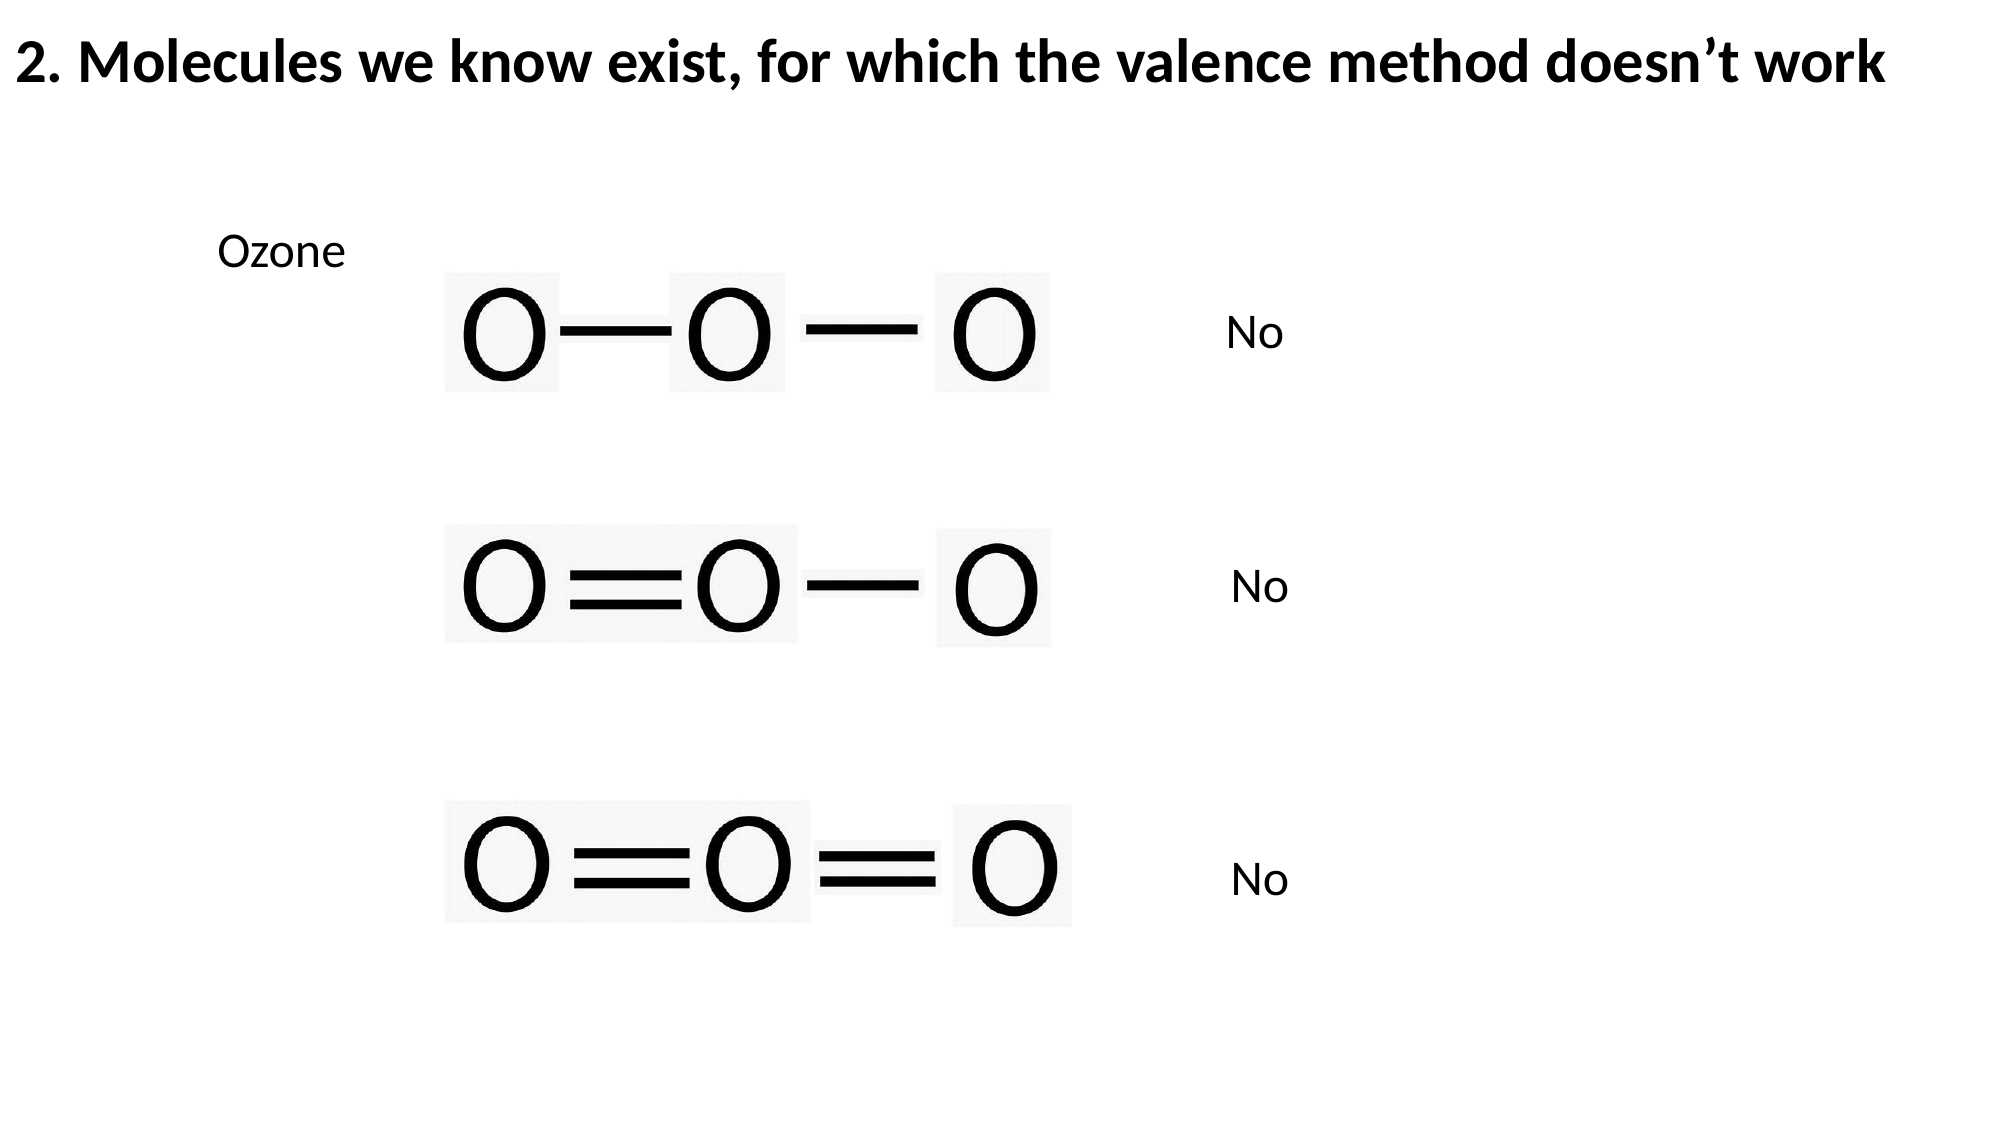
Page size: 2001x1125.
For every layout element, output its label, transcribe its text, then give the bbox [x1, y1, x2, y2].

text_box No [1210, 290, 1659, 366]
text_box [443, 799, 1073, 928]
text_box No [1215, 837, 1664, 913]
text_box No [1215, 544, 1664, 620]
text_box Ozone [202, 210, 1524, 285]
title 2. Molecules we know exist, for which the valence method doesn’t work [0, 0, 2000, 125]
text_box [443, 523, 1052, 648]
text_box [443, 271, 1051, 393]
